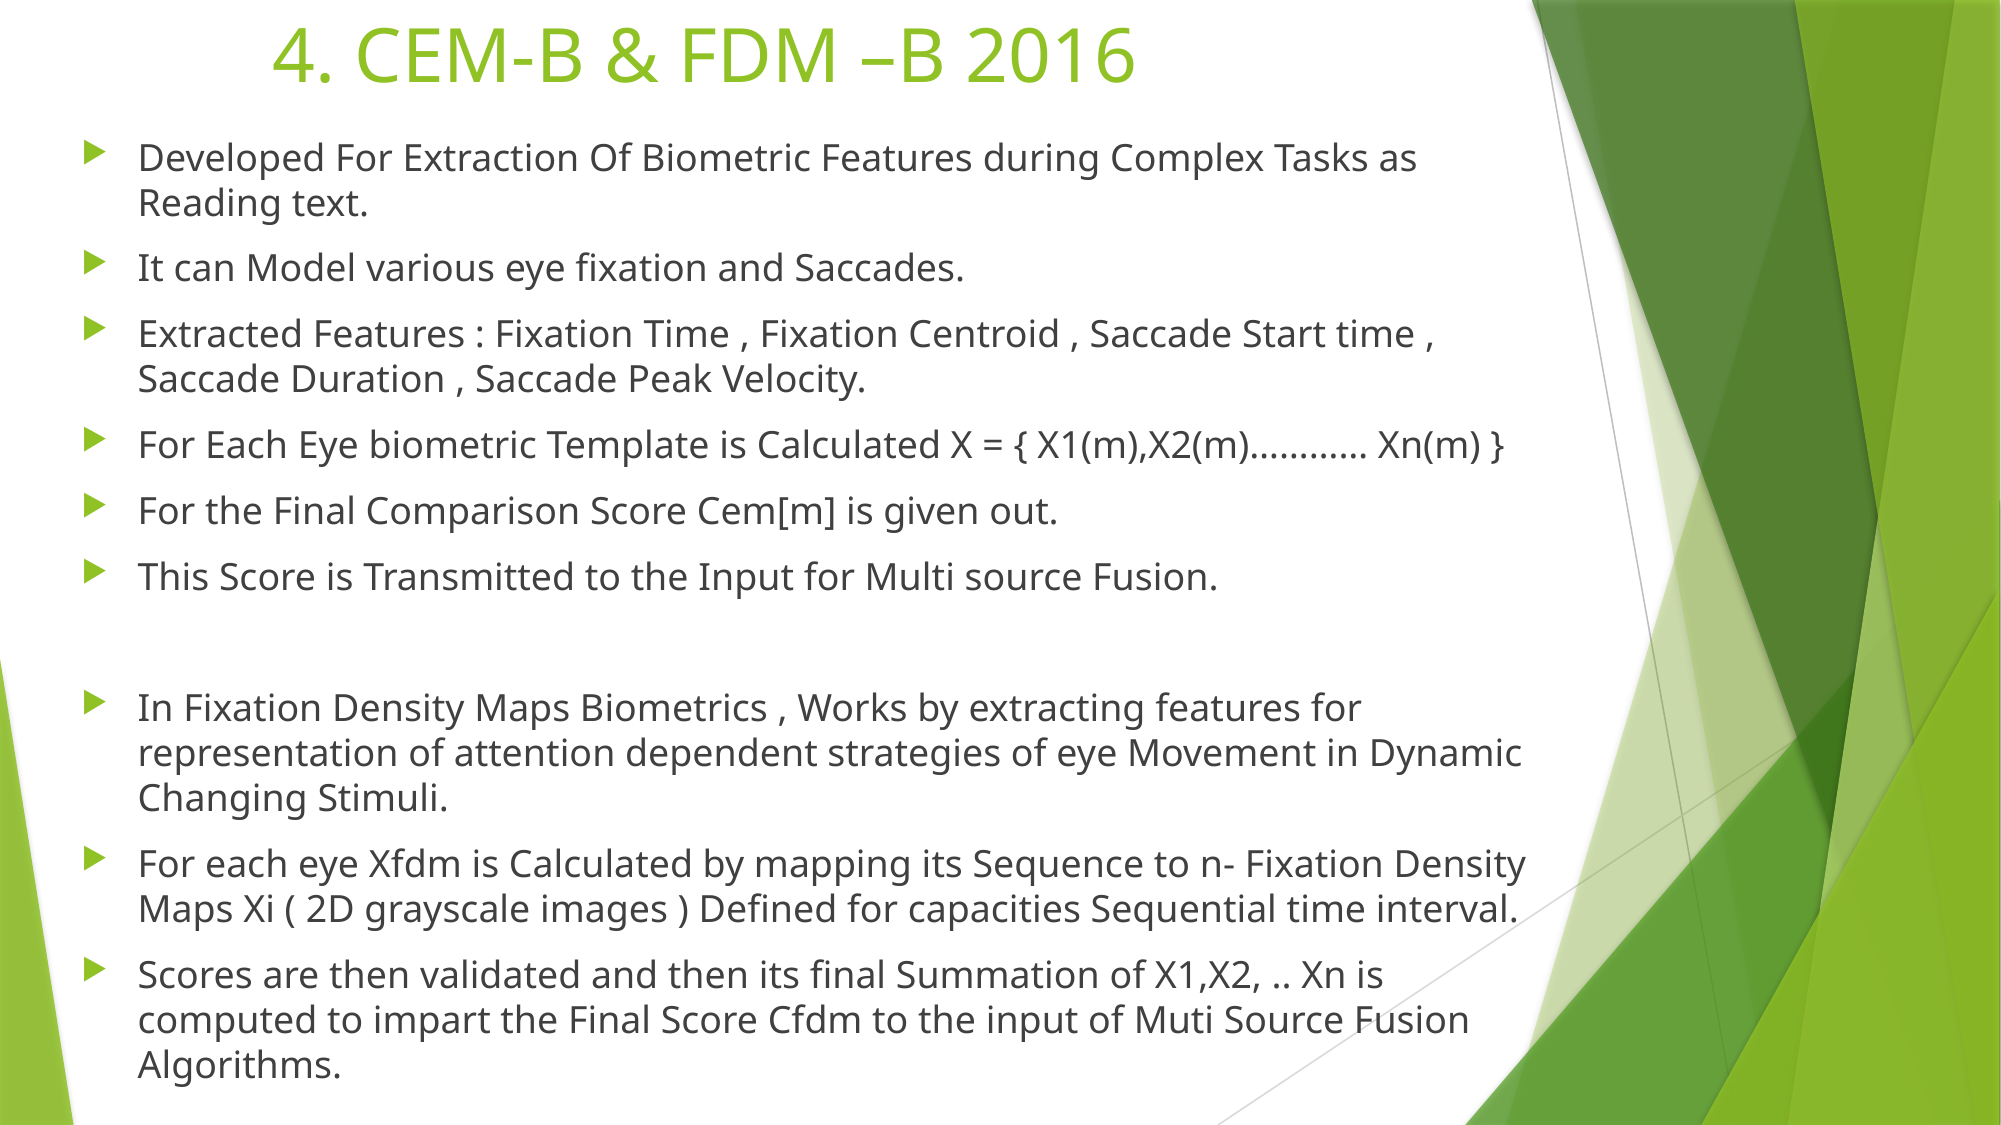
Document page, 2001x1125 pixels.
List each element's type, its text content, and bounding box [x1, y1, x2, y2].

title 4. CEM-B & FDM –B 2016 [0, 0, 1411, 126]
list Developed For Extraction Of Biometric Features during Complex Tasks as Reading text. It can Model various eye fixation and Saccades. Extracted Features : Fixation Time , Fixation Centroid , Saccade Start time , Saccade Duration , Saccade Peak Velocity. For Each Eye biometric Template is Calculated X = { X1(m),X2(m)………… Xn(m) } For the Final Comparison Score Cem[m] is given out. This Score is Transmitted to the Input for Multi source Fusion. In Fixation Density Maps Biometrics , Works by extracting features for representation of attention dependent strategies of eye Movement in Dynamic Changing Stimuli. For each eye Xfdm is Calculated by mapping its Sequence to n- Fixation Density Maps Xi ( 2D grayscale images ) Defined for capacities Sequential time interval. Scores are then validated and then its final Summation of X1,X2, .. Xn is computed to impart the Final Score Cfdm to the input of Muti Source Fusion Algorithms. [66, 125, 1552, 1094]
